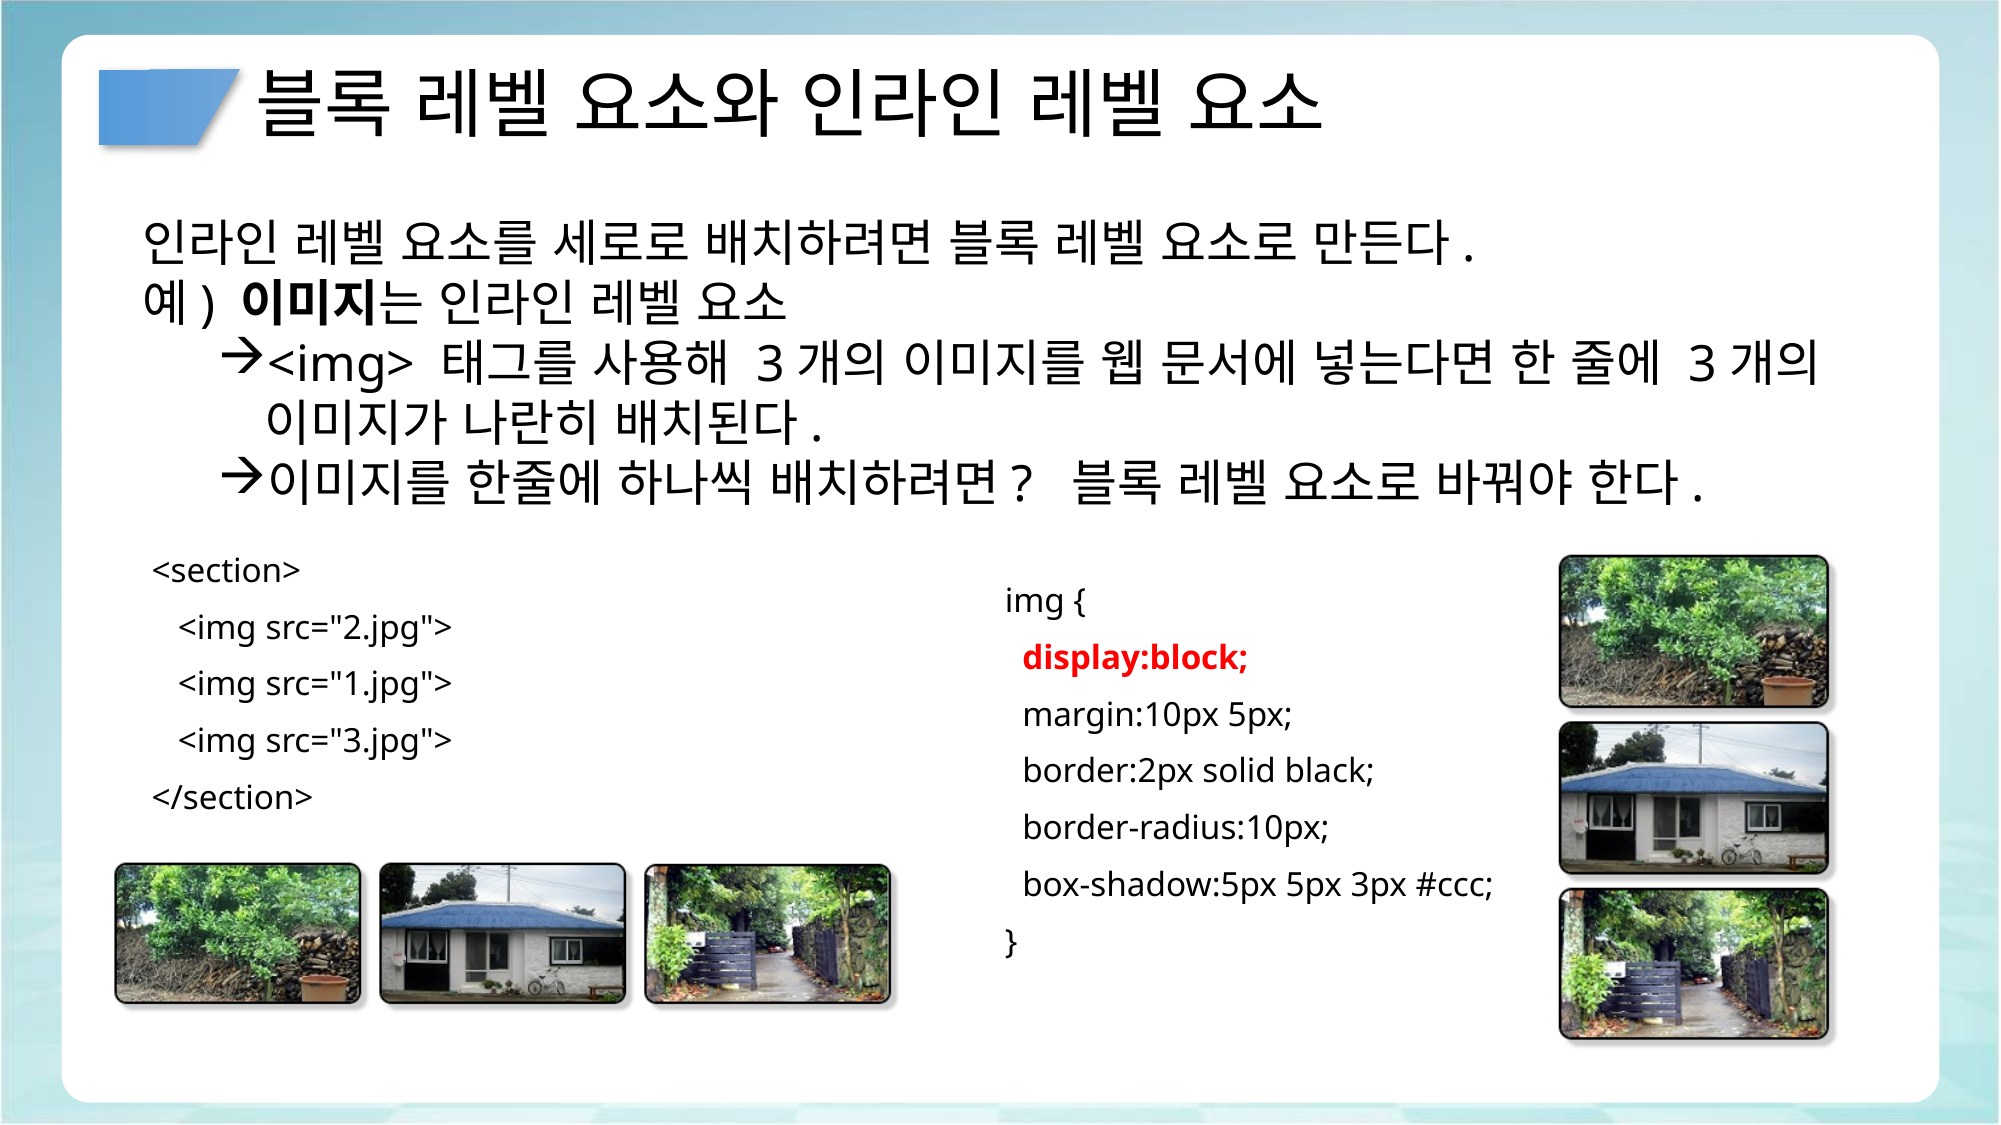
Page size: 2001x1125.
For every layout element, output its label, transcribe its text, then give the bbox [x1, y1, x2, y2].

text_box img { display:block; margin:10px 5px; border:2px solid black; border-radius:10px; box-shadow:5px 5px 3px #ccc; } [990, 576, 1551, 976]
picture [0, 0, 2001, 1125]
text_box <section> <img src="2.jpg"> <img src="1.jpg"> <img src="3.jpg"> </section> [128, 546, 776, 853]
text_box 인라인 레벨 요소를 세로로 배치하려면 블록 레벨 요소로 만든다. 예) 이미지는 인라인 레벨 요소 <img> 태그를 사용해 3개의 이미지를 웹 문서에 넣는다면 한 줄에 3개의 이미지가 나란히 배치된다. 이미지를 한줄에 하나씩 배치하려면? 블록 레벨 요소로 바꿔야 한다. [128, 204, 1852, 520]
title 블록 레벨 요소와 인라인 레벨 요소 [240, 49, 1809, 165]
